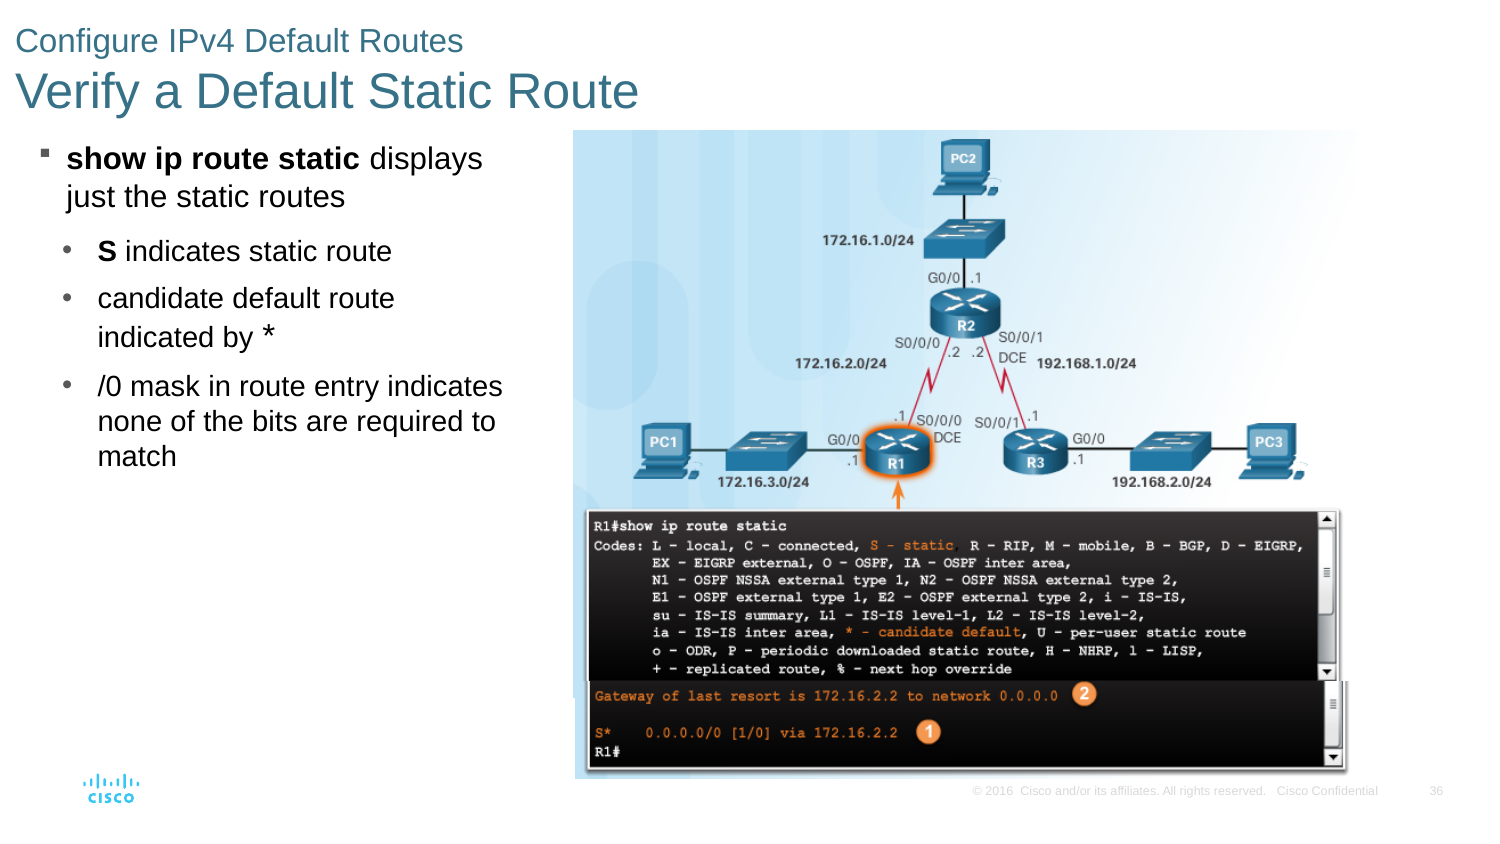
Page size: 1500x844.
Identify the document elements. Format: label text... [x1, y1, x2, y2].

title Configure IPv4 Default Routes Verify a Default Static Route [0, 6, 1500, 131]
list show ip route static displays just the static routes S indicates static route candidate default route indicated by * /0 mask in route entry indicates none of the bits are required to match [23, 131, 551, 813]
picture [573, 130, 1358, 779]
